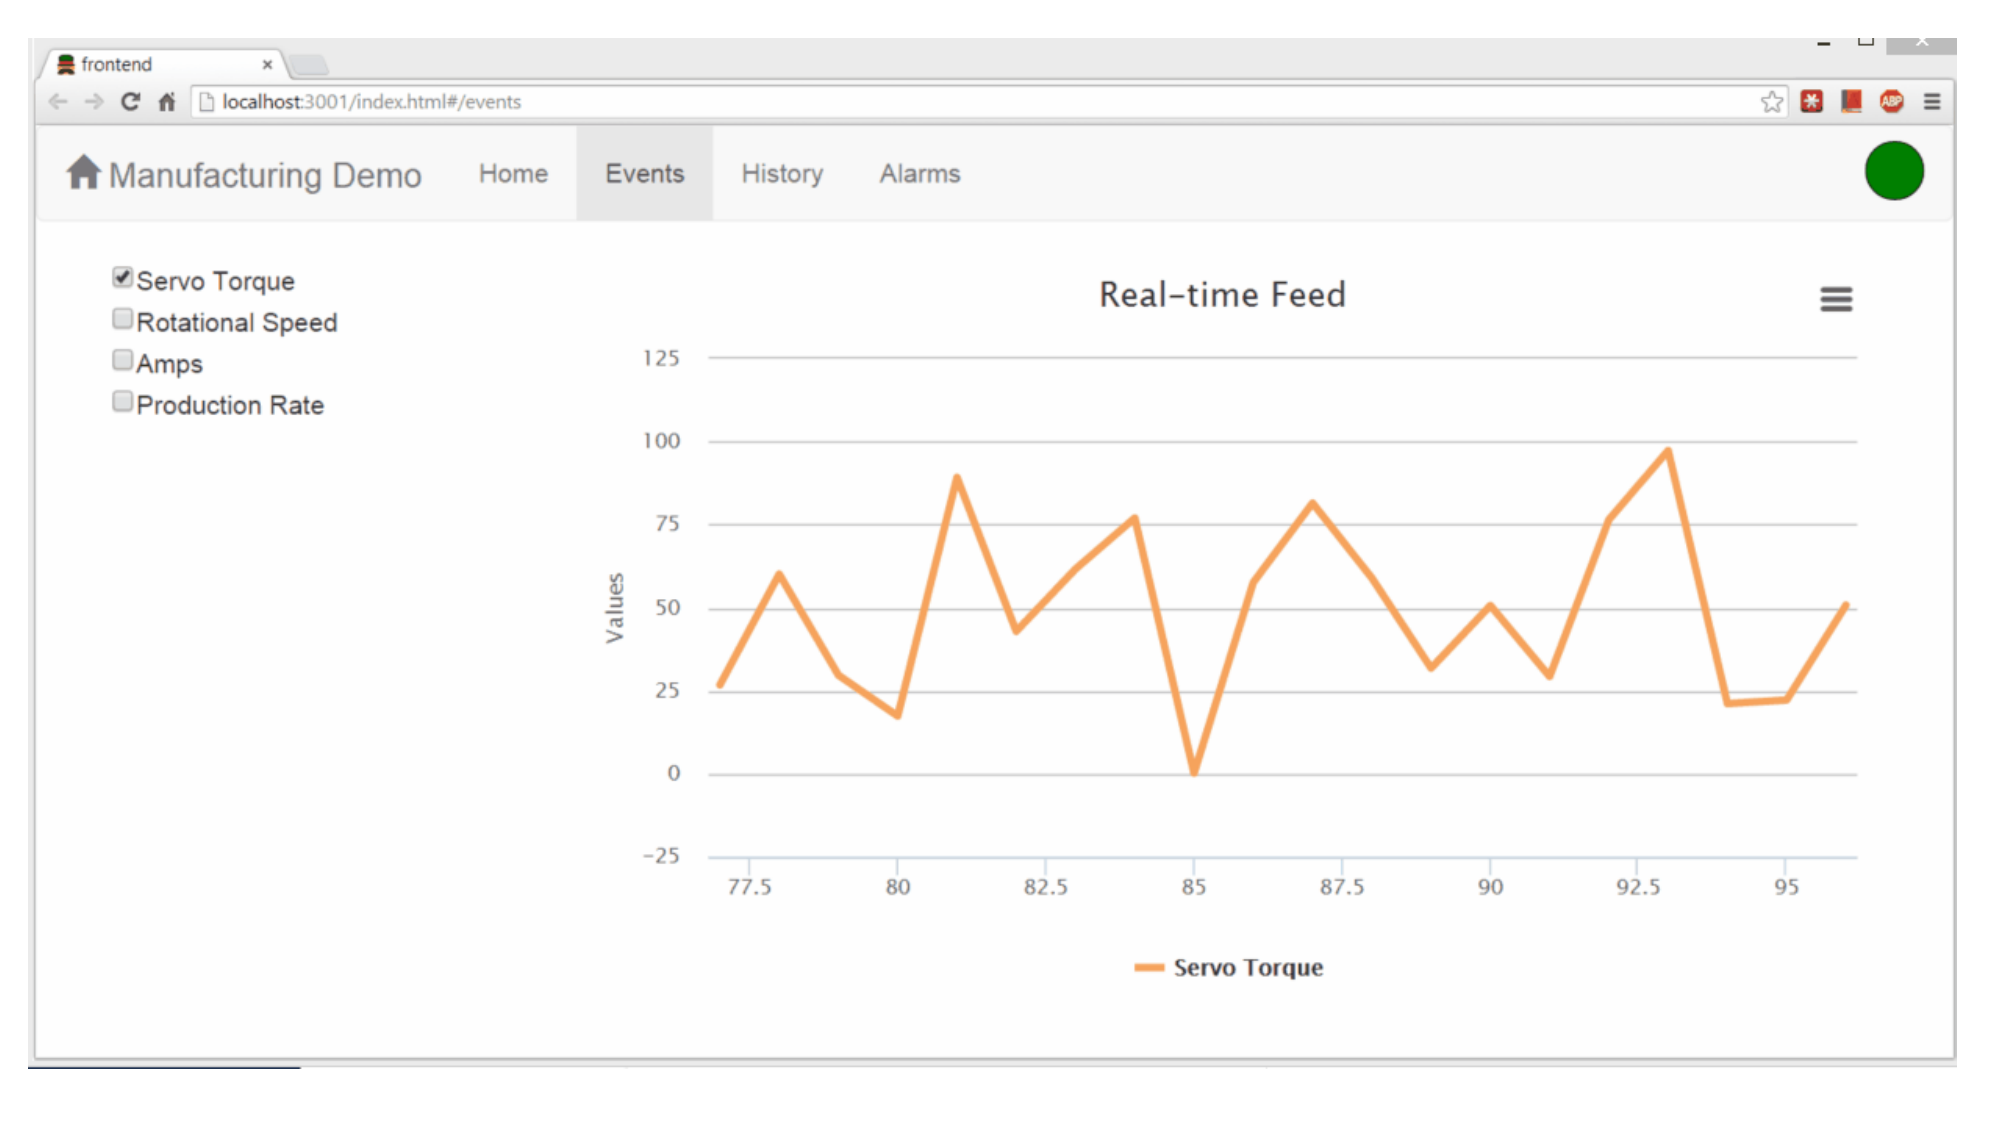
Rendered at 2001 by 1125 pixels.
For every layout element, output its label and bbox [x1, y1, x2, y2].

picture [28, 38, 1958, 1069]
